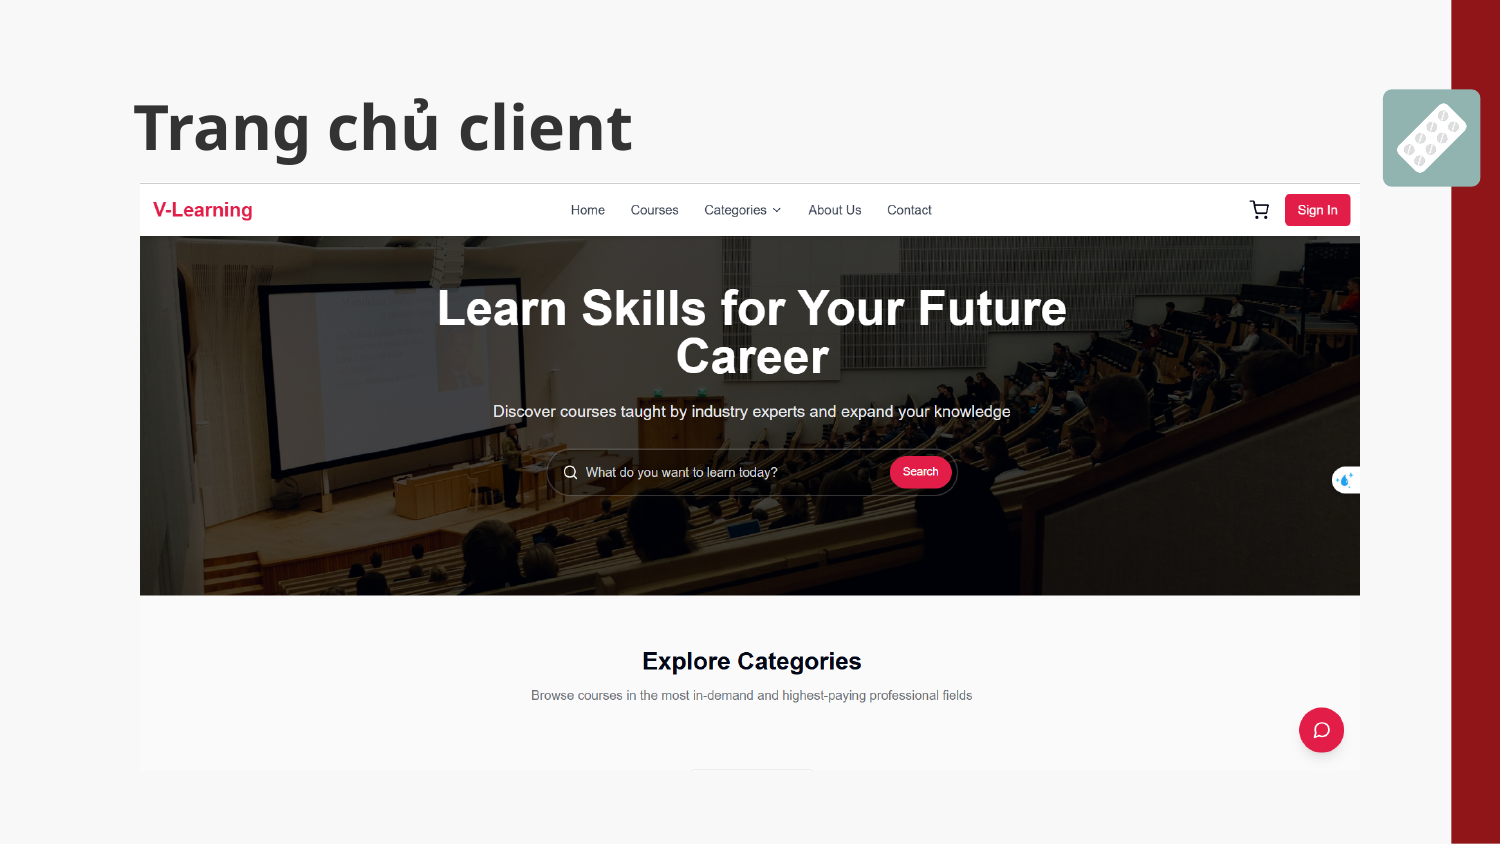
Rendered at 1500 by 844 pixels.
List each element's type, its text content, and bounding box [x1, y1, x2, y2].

title Trang chủ client [118, 72, 1382, 167]
picture [139, 182, 1360, 771]
